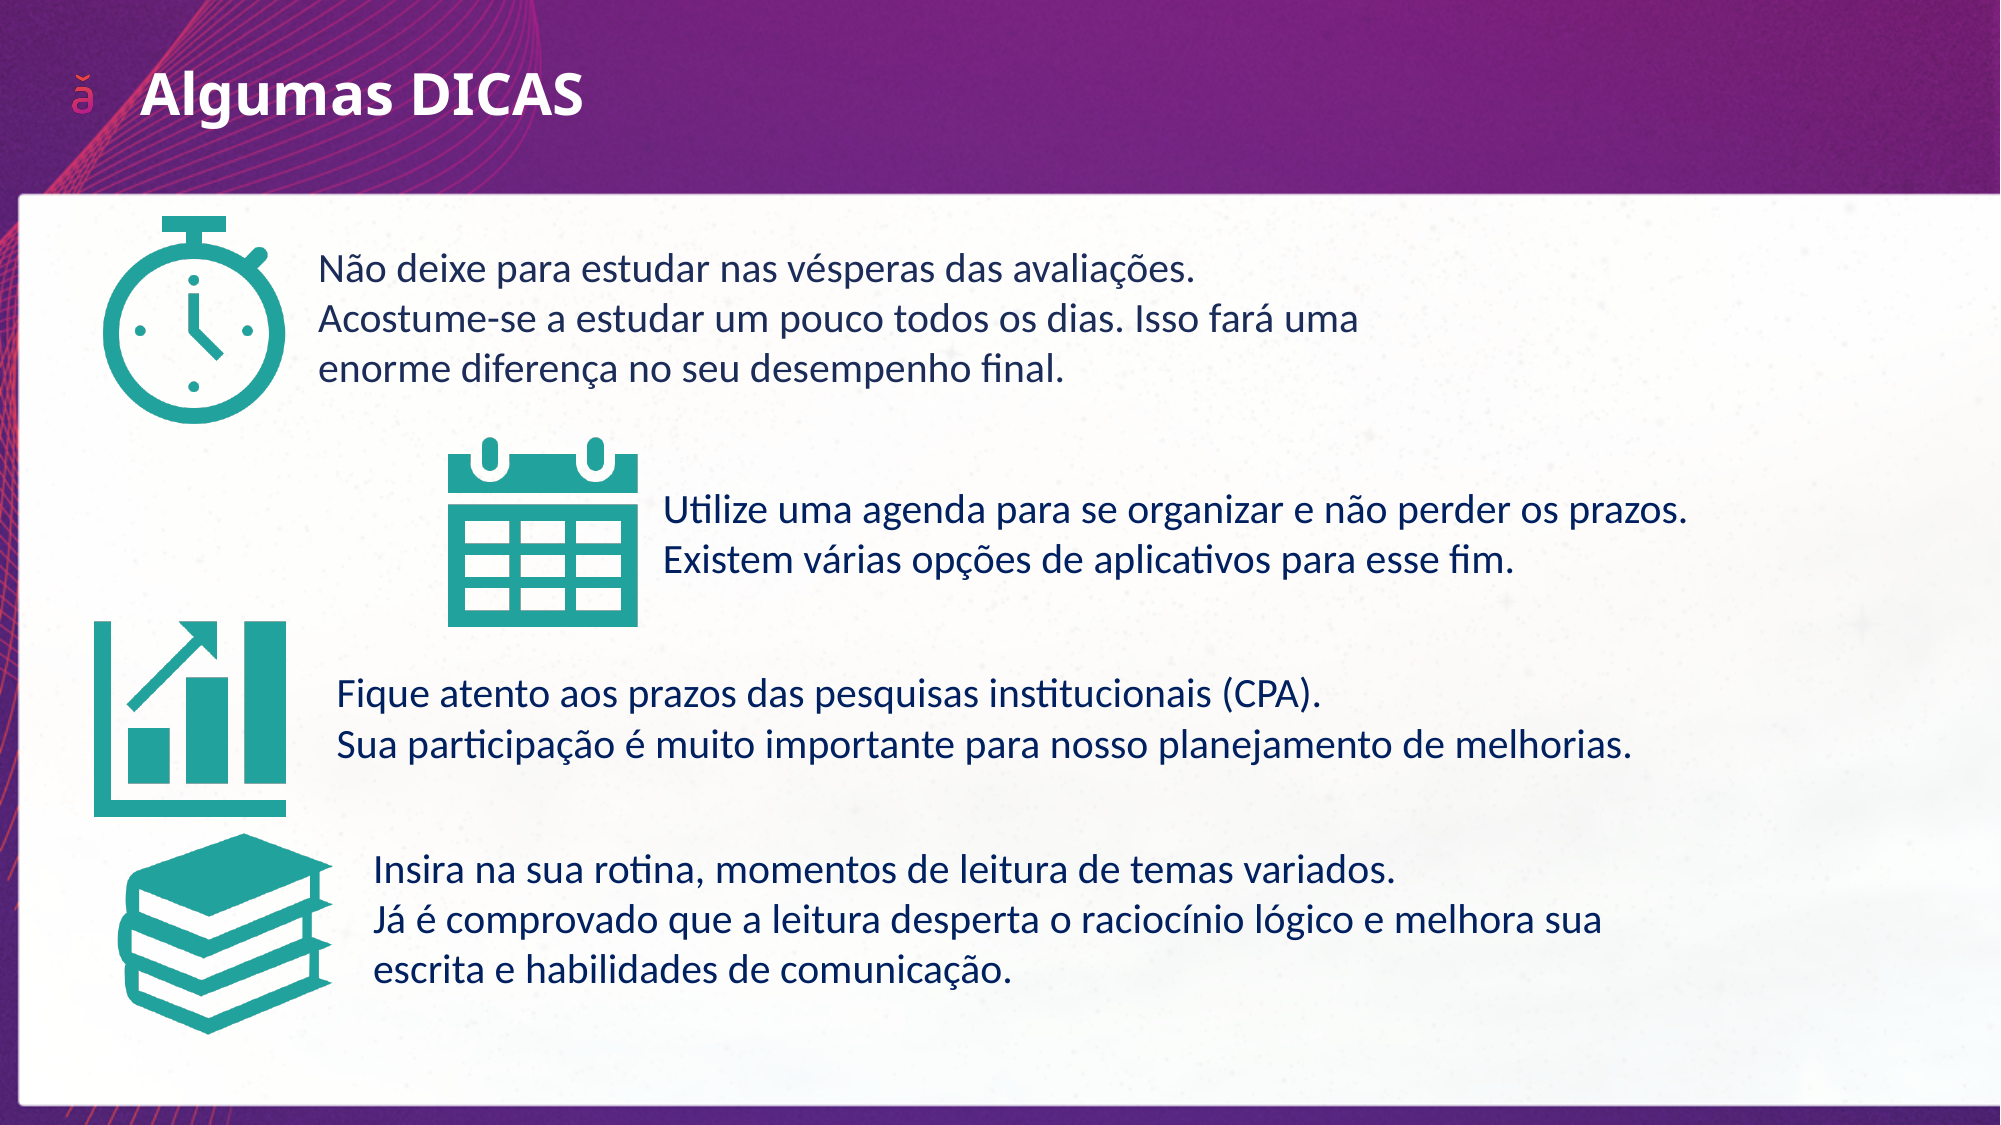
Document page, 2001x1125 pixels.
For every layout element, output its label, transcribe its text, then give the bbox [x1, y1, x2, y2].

text_box Fique atento aos prazos das pesquisas institucionais (CPA). Sua participação é muito importante para nosso planejamento de melhorias. [322, 658, 1945, 774]
text_box Insira na sua rotina, momentos de leitura de temas variados. Já é comprovado que a leitura desperta o raciocínio lógico e melhora sua escrita e habilidades de comunicação. [358, 834, 1636, 1000]
text_box Utilize uma agenda para se organizar e não perder os prazos. Existem várias opções de aplicativos para esse fim. [676, 474, 1980, 590]
text_box Algumas DICAS [132, 68, 1449, 133]
text_box Não deixe para estudar nas vésperas das avaliações. Acostume-se a estudar um pouco todos os dias. Isso fará uma enorme diferença no seu desempenho final. [322, 233, 1516, 399]
picture [0, 0, 2000, 1125]
